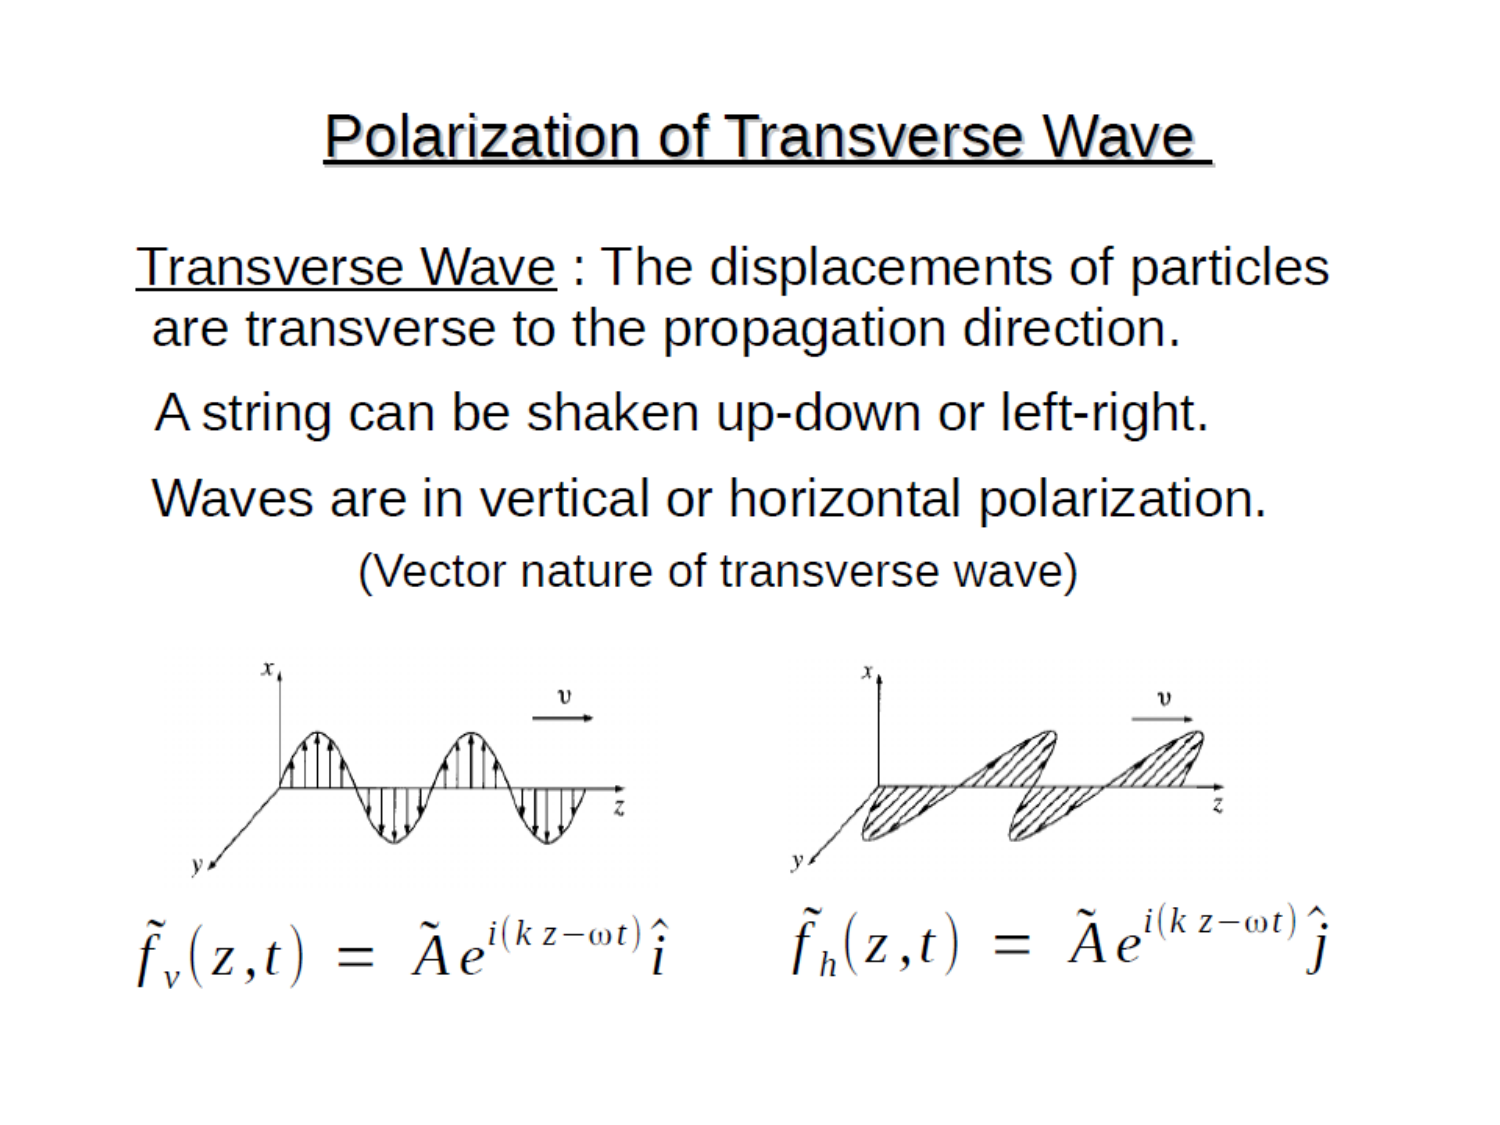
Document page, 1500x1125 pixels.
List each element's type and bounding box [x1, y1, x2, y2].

picture [80, 60, 1419, 1065]
